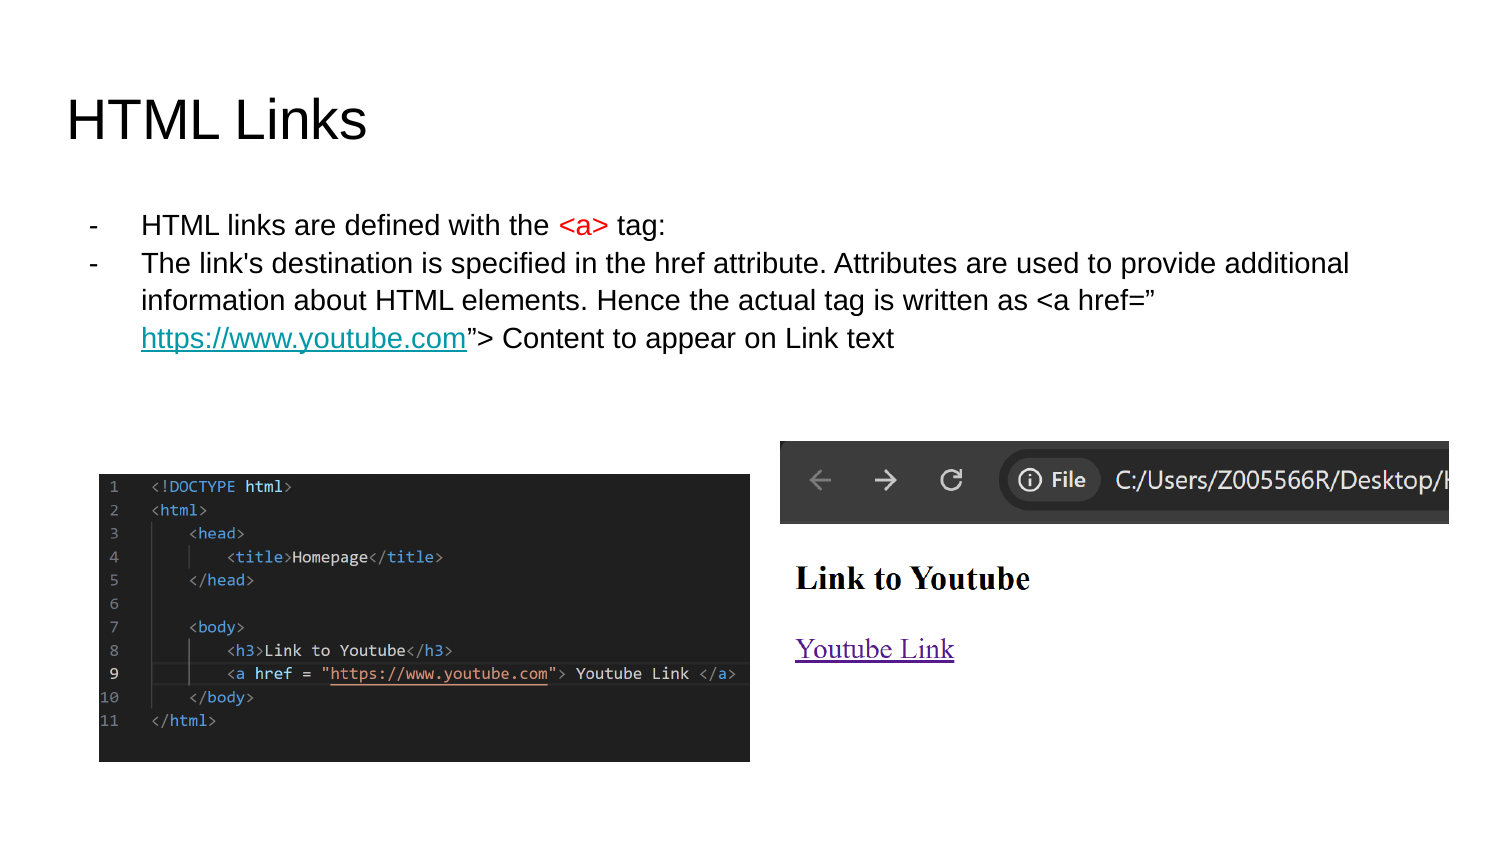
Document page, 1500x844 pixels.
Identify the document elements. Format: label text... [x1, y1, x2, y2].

picture [99, 474, 751, 762]
picture [780, 440, 1450, 741]
title HTML Links [51, 72, 1449, 167]
list HTML links are defined with the <a> tag: The link's destination is specified in the href attribute. Attributes are used to provide additional information about HTML elements. Hence the actual tag is written as <a href=”https://www.youtube.com”> Content to appear on Link text [51, 189, 1449, 844]
